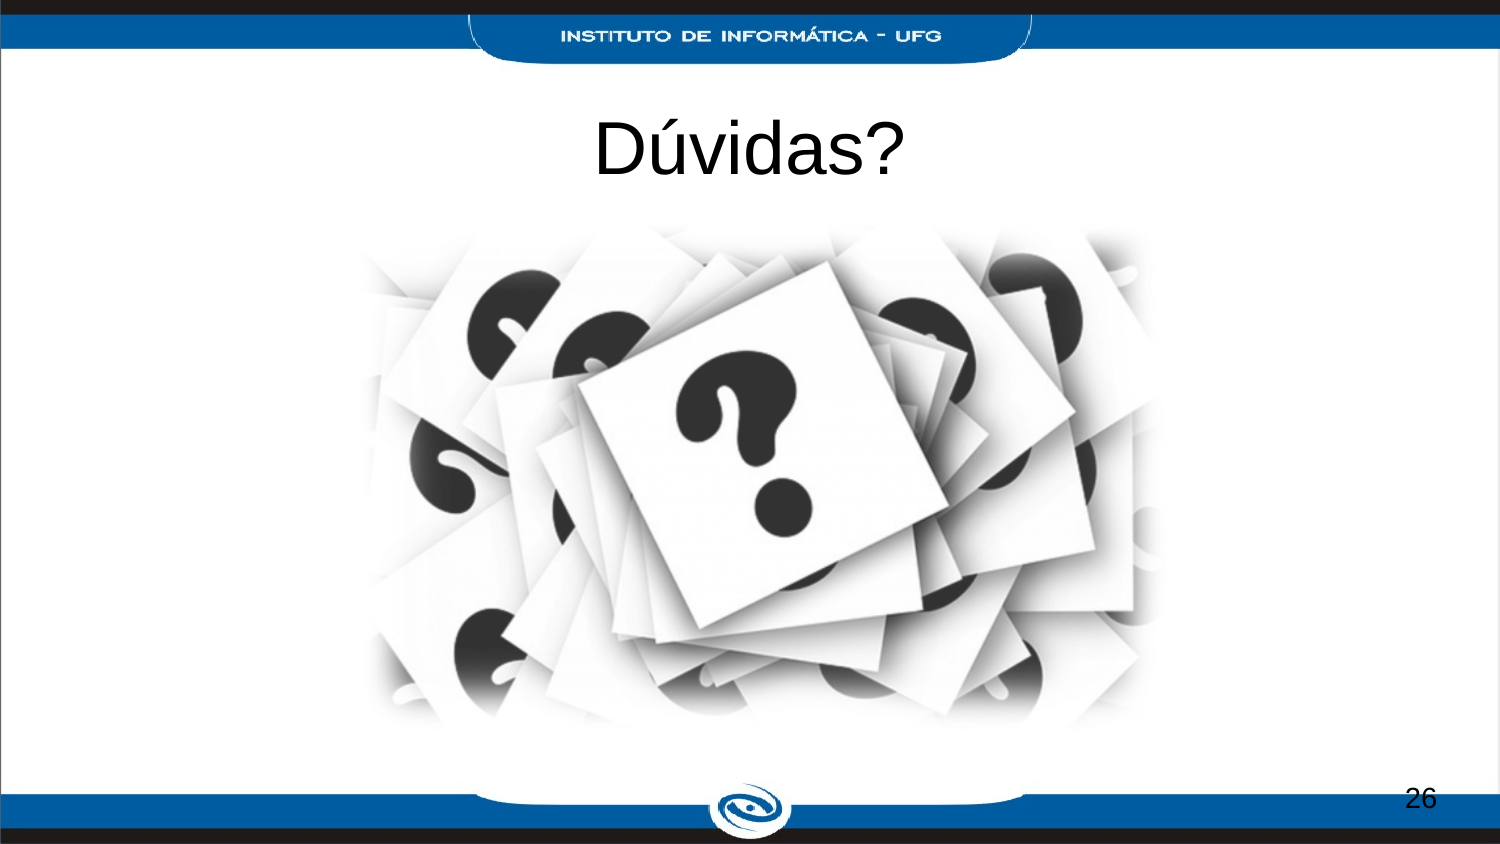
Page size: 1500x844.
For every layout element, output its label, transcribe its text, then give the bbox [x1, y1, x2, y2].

title Dúvidas? [51, 97, 1449, 192]
slide_number 26 [1389, 764, 1480, 830]
picture [0, 0, 1500, 844]
